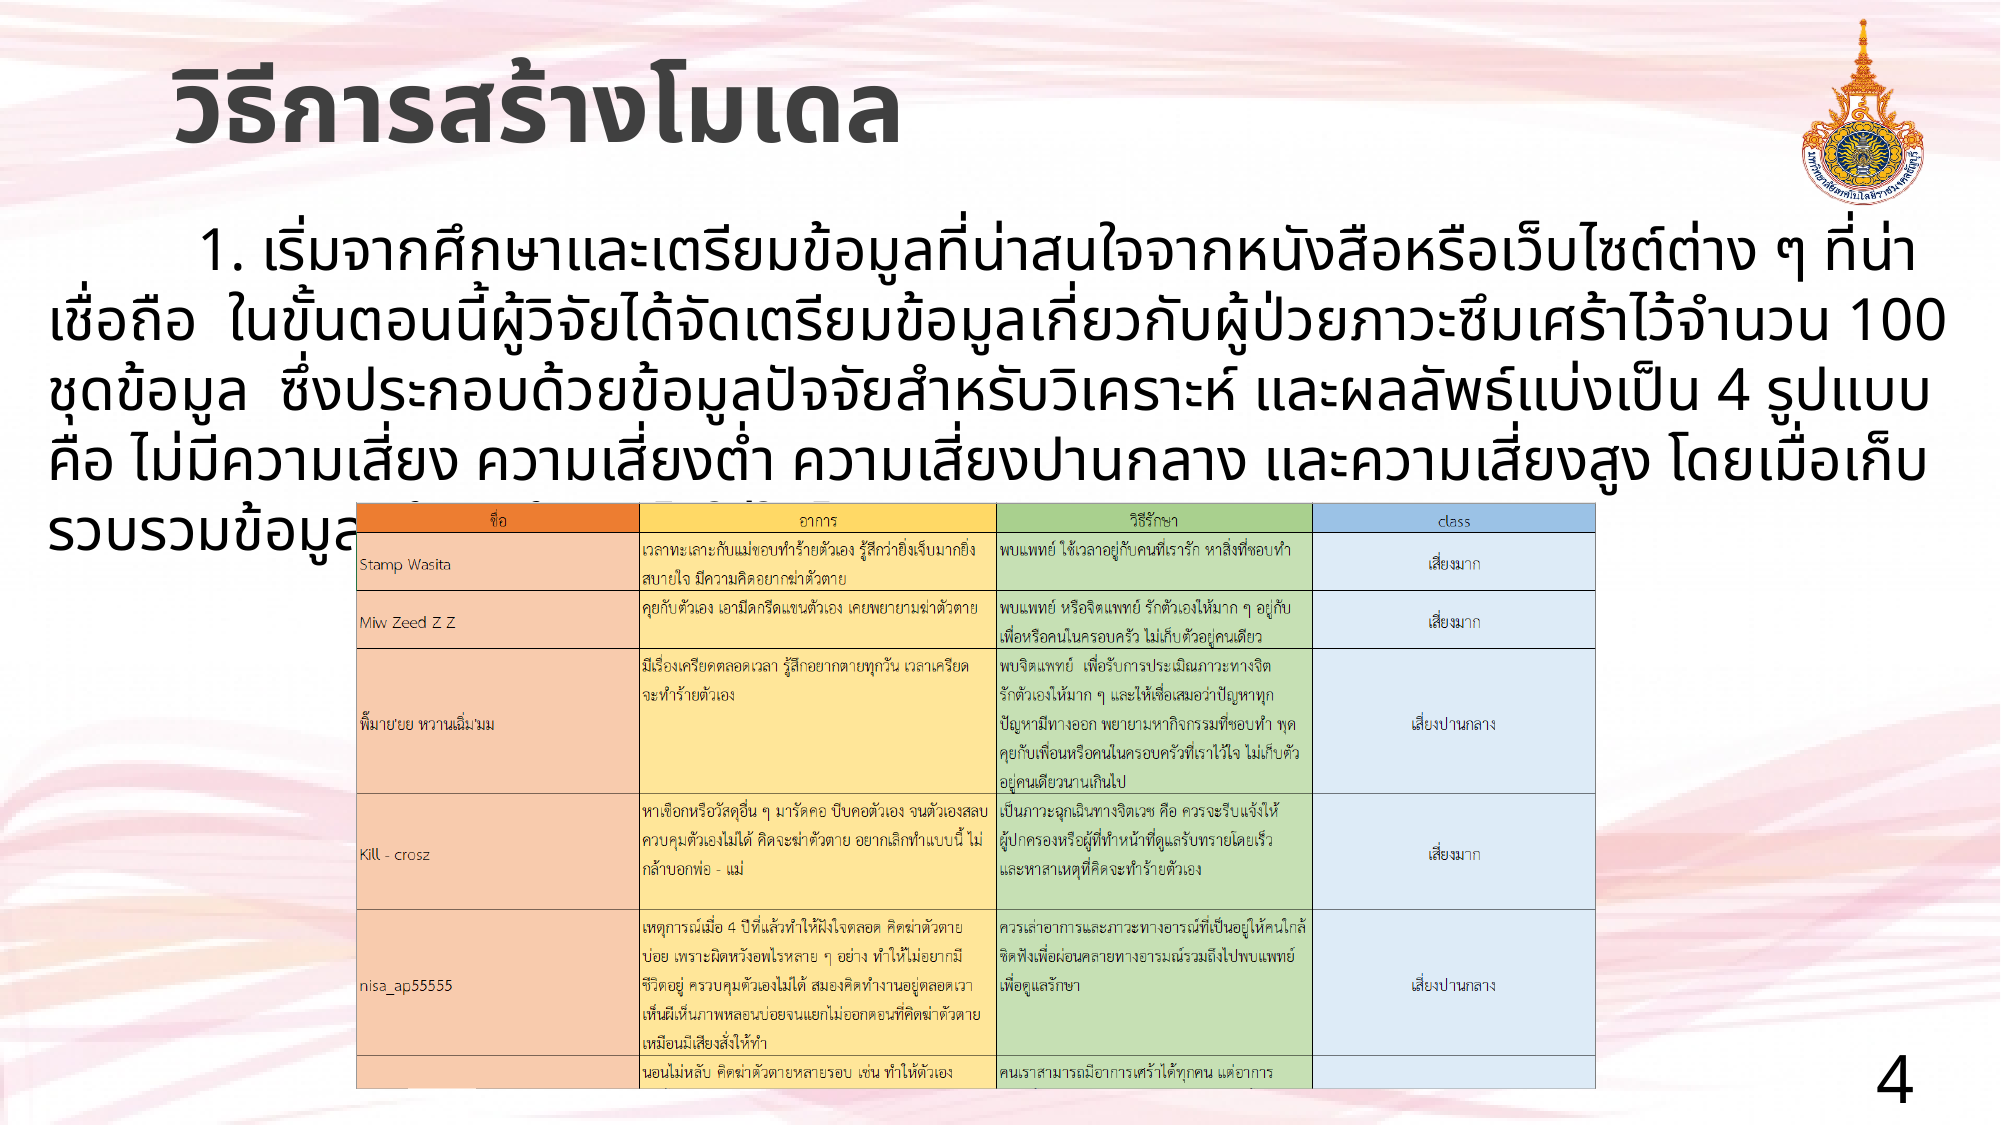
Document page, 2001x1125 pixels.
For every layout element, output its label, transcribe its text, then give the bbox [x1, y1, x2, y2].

text_box 46 [1861, 1029, 1963, 1125]
text_box 1. เริ่มจากศึกษาและเตรียมข้อมูลที่น่าสนใจจากหนังสือหรือเว็บไซต์ต่าง ๆ ที่น่าเชื่อถือ ในขั้นตอนนี้ผู้วิจัยได้จัดเตรียมข้อมูลเกี่ยวกับผู้ป่วยภาวะซึมเศร้าไว้จำนวน 100 ชุดข้อมูล ซึ่งประกอบด้วยข้อมูลปัจจัยสำหรับวิเคราะห์ และผลลัพธ์แบ่งเป็น 4 รูปแบบ คือ ไม่มีความเสี่ยง ความเสี่ยงต่ำ ความเสี่ยงปานกลาง และความเสี่ยงสูง โดยเมื่อเก็บรวบรวมข้อมูลแล้วนำข้อมูลไปใส่ในโปรแกรม Excel [32, 204, 2000, 570]
title วิธีการสร้างโมเดล [157, 0, 1820, 204]
picture [0, 0, 2001, 1125]
